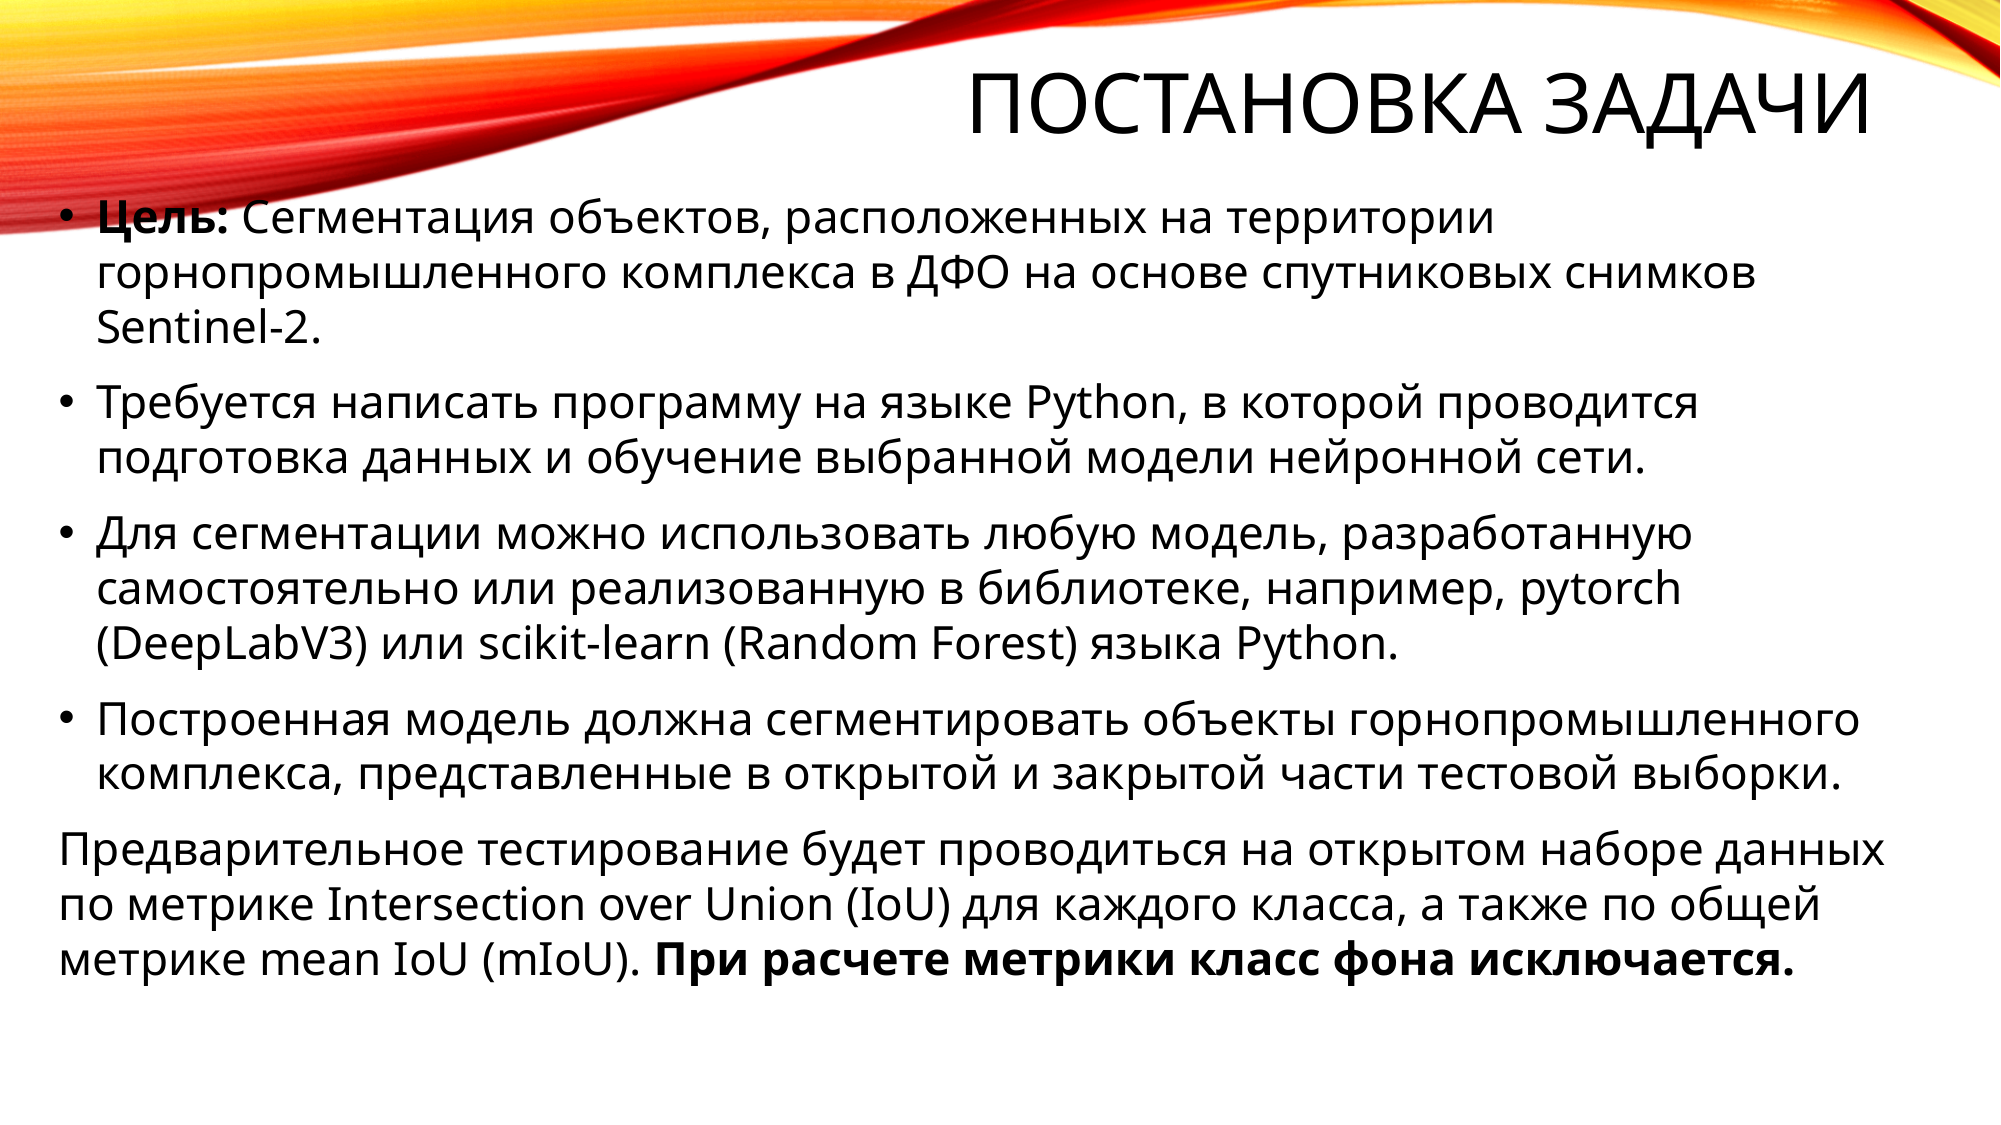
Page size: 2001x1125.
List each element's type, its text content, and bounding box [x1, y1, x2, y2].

title Постановка задачи [499, 0, 1912, 179]
picture [0, 0, 499, 237]
list Цель: Сегментация объектов, расположенных на территории горнопромышленного комплекса в ДФО на основе спутниковых снимков Sentinel-2. Требуется написать программу на языке Python, в которой проводится подготовка данных и обучение выбранной модели нейронной сети. Для сегментации можно использовать любую модель, разработанную самостоятельно или реализованную в библиотеке, например, pytorch (DeepLabV3) или scikit-learn (Random Forest) языка Python. Построенная модель должна сегментировать объекты горнопромышленного комплекса, представленные в открытой и закрытой части тестовой выборки. Предварительное тестирование будет проводиться на открытом наборе данных по метрике Intersection over Union (IoU) для каждого класса, а также по общей метрике mean IoU (mIoU). При расчете метрики класс фона исключается. [43, 179, 1956, 1089]
picture [1912, 0, 2000, 237]
